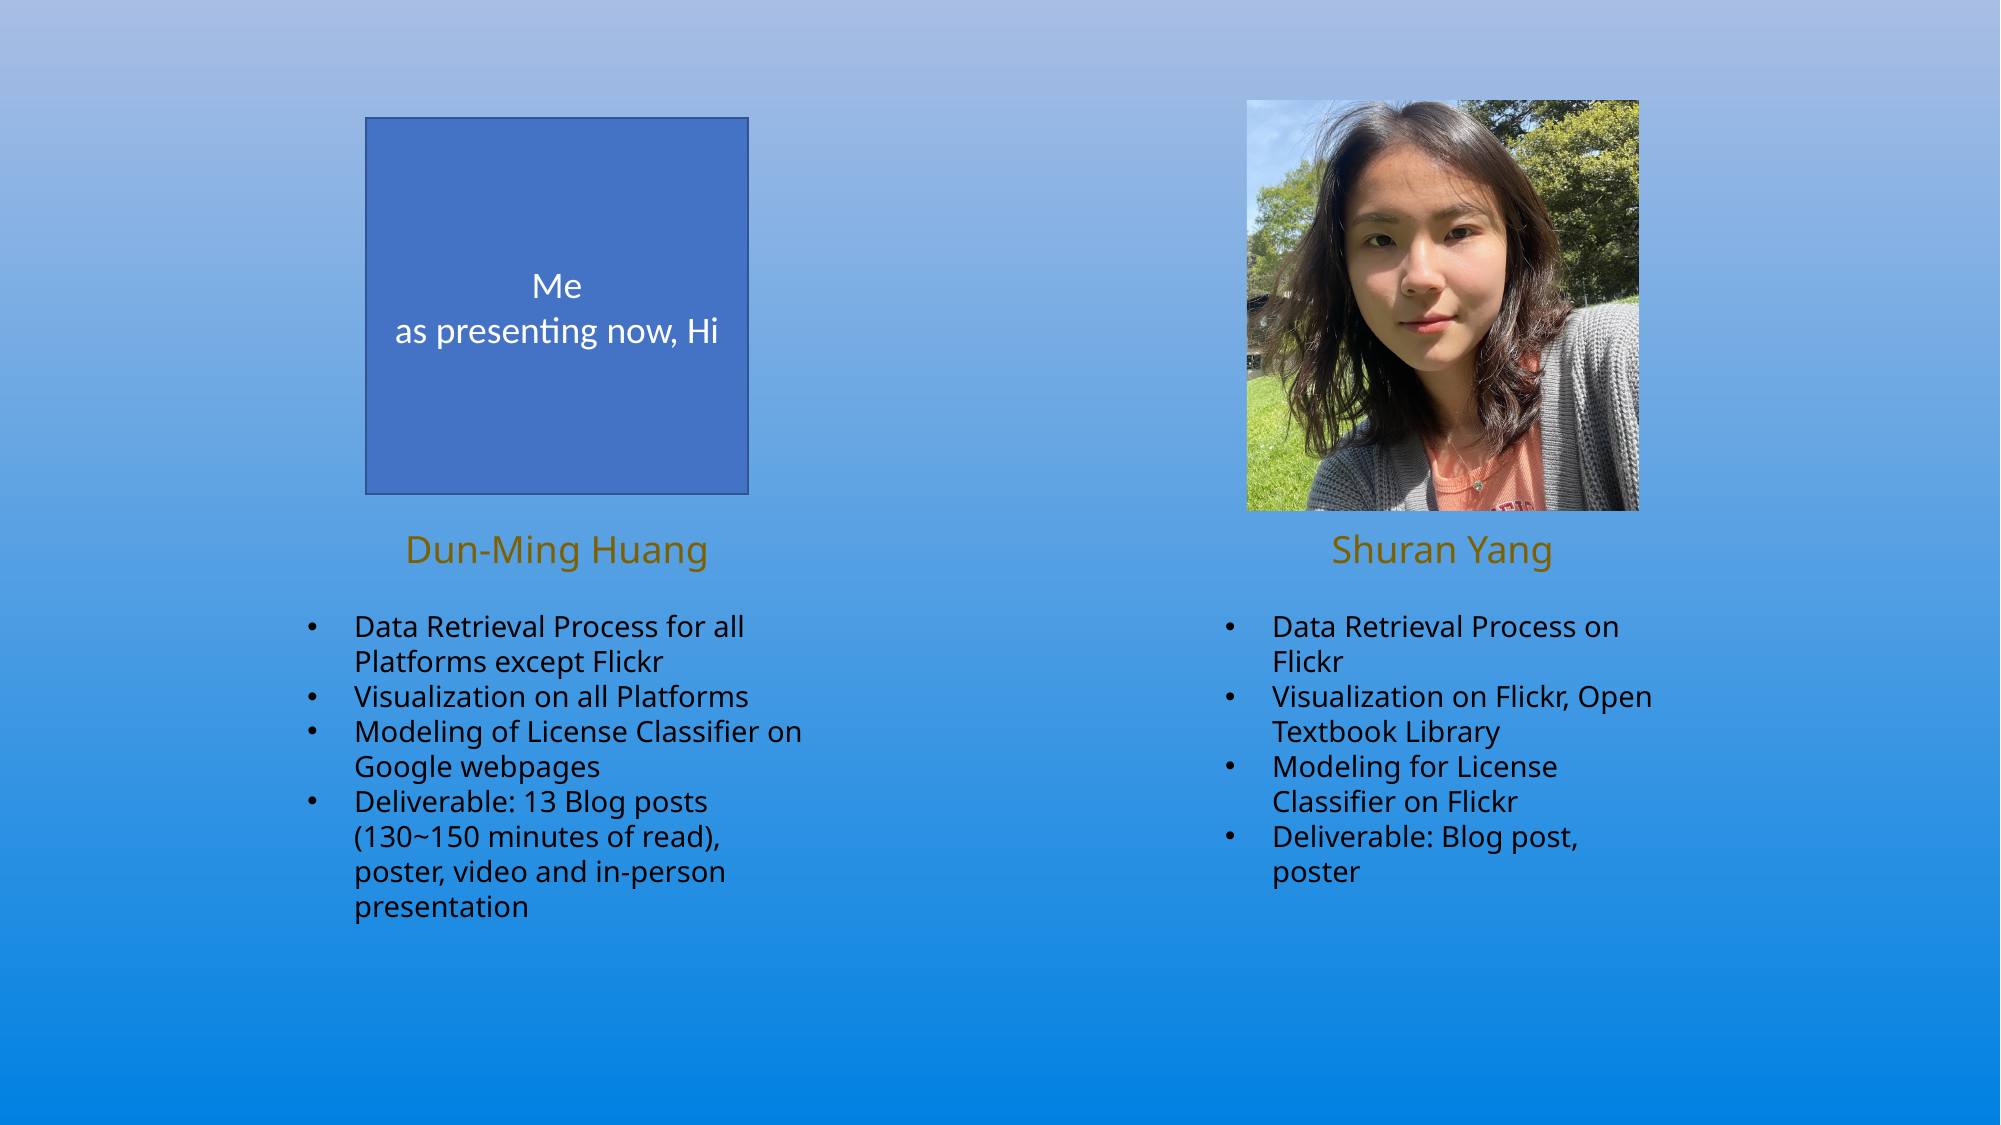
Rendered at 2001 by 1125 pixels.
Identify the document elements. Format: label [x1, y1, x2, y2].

picture [1246, 100, 1640, 511]
text_box [291, 117, 1676, 899]
